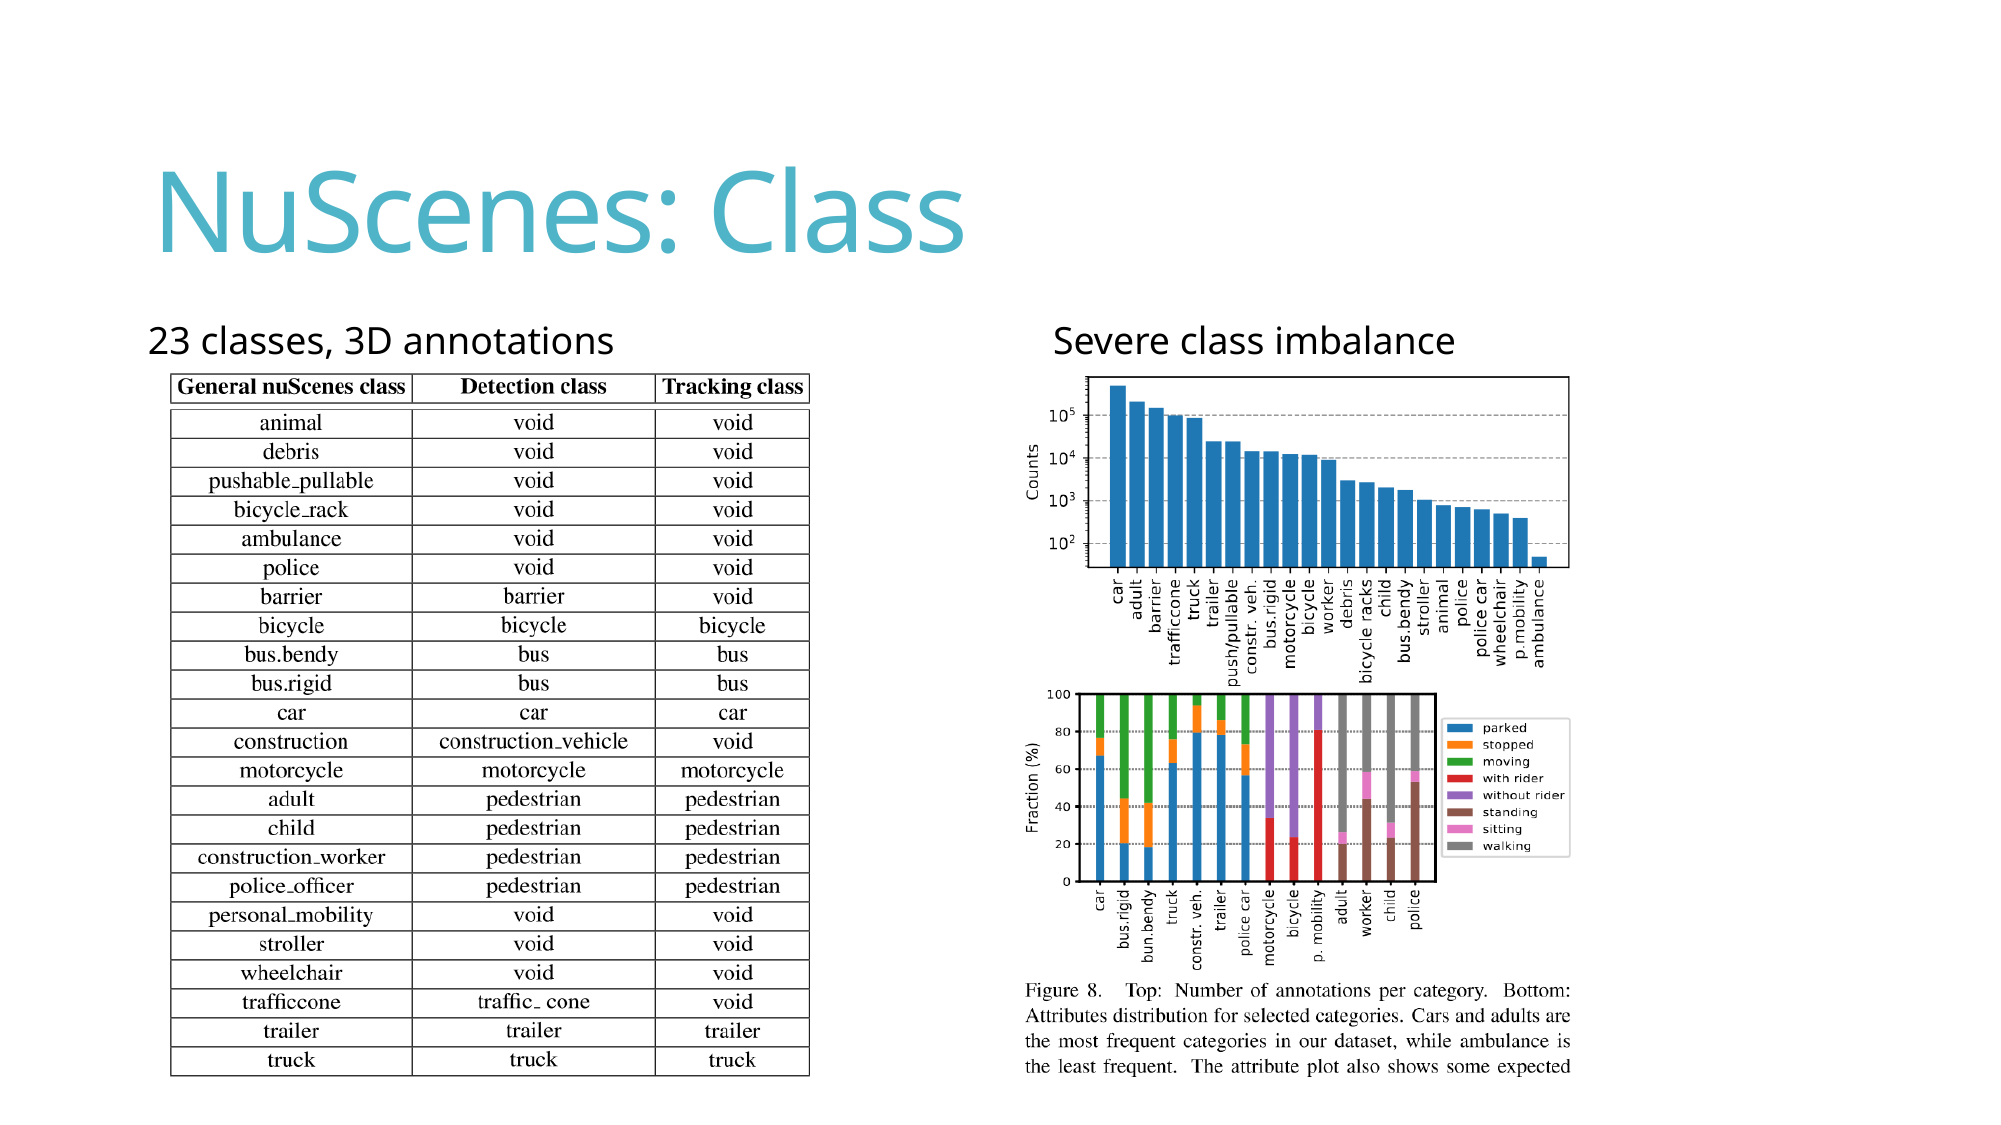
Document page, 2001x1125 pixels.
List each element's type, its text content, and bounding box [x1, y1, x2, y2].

title NuScenes: Class [107, 81, 1875, 354]
text_box Severe class imbalance [1038, 310, 1472, 362]
picture [991, 362, 1610, 1080]
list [150, 353, 837, 1080]
text_box 23 classes, 3D annotations [133, 310, 630, 370]
